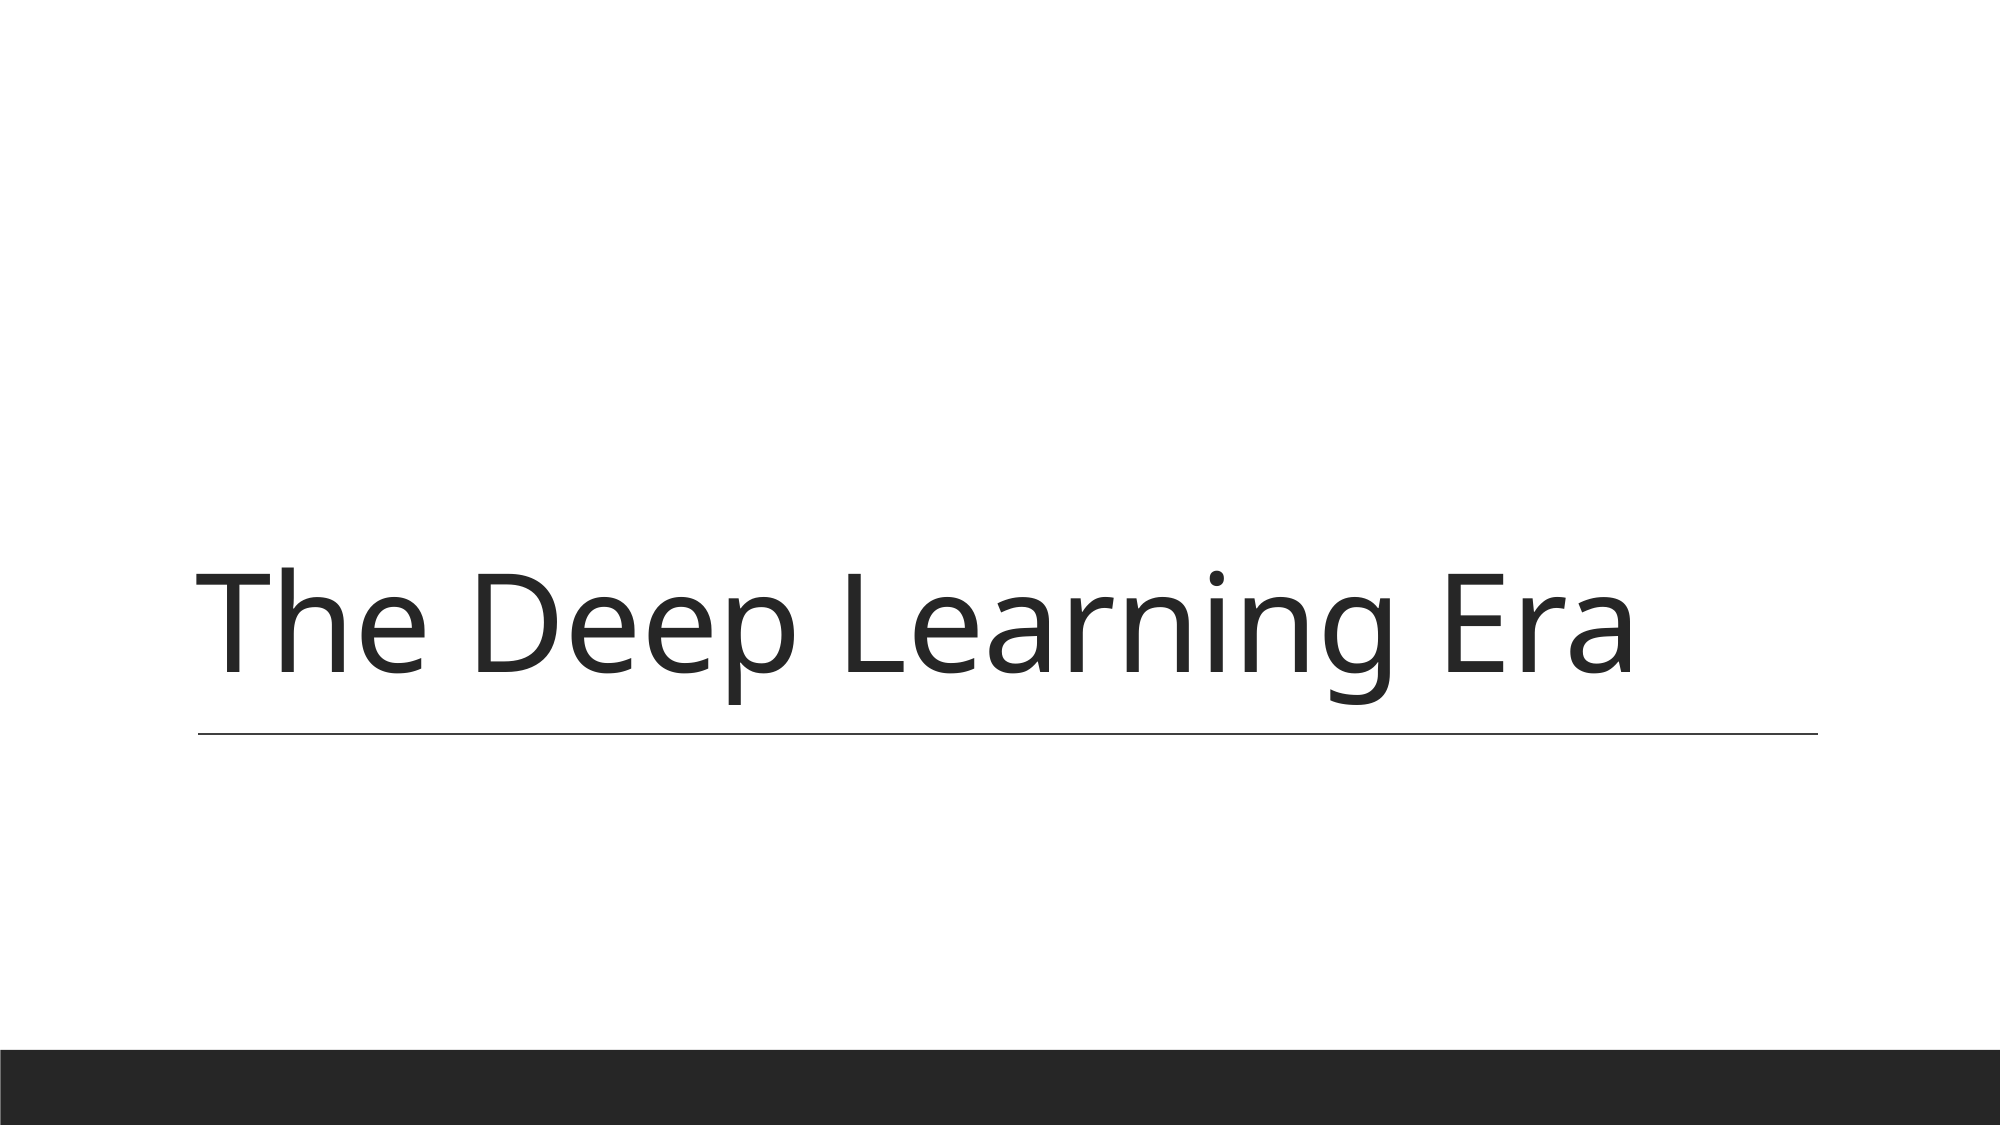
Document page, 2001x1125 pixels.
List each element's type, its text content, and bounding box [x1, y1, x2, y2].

title The Deep Learning Era [180, 124, 1830, 710]
